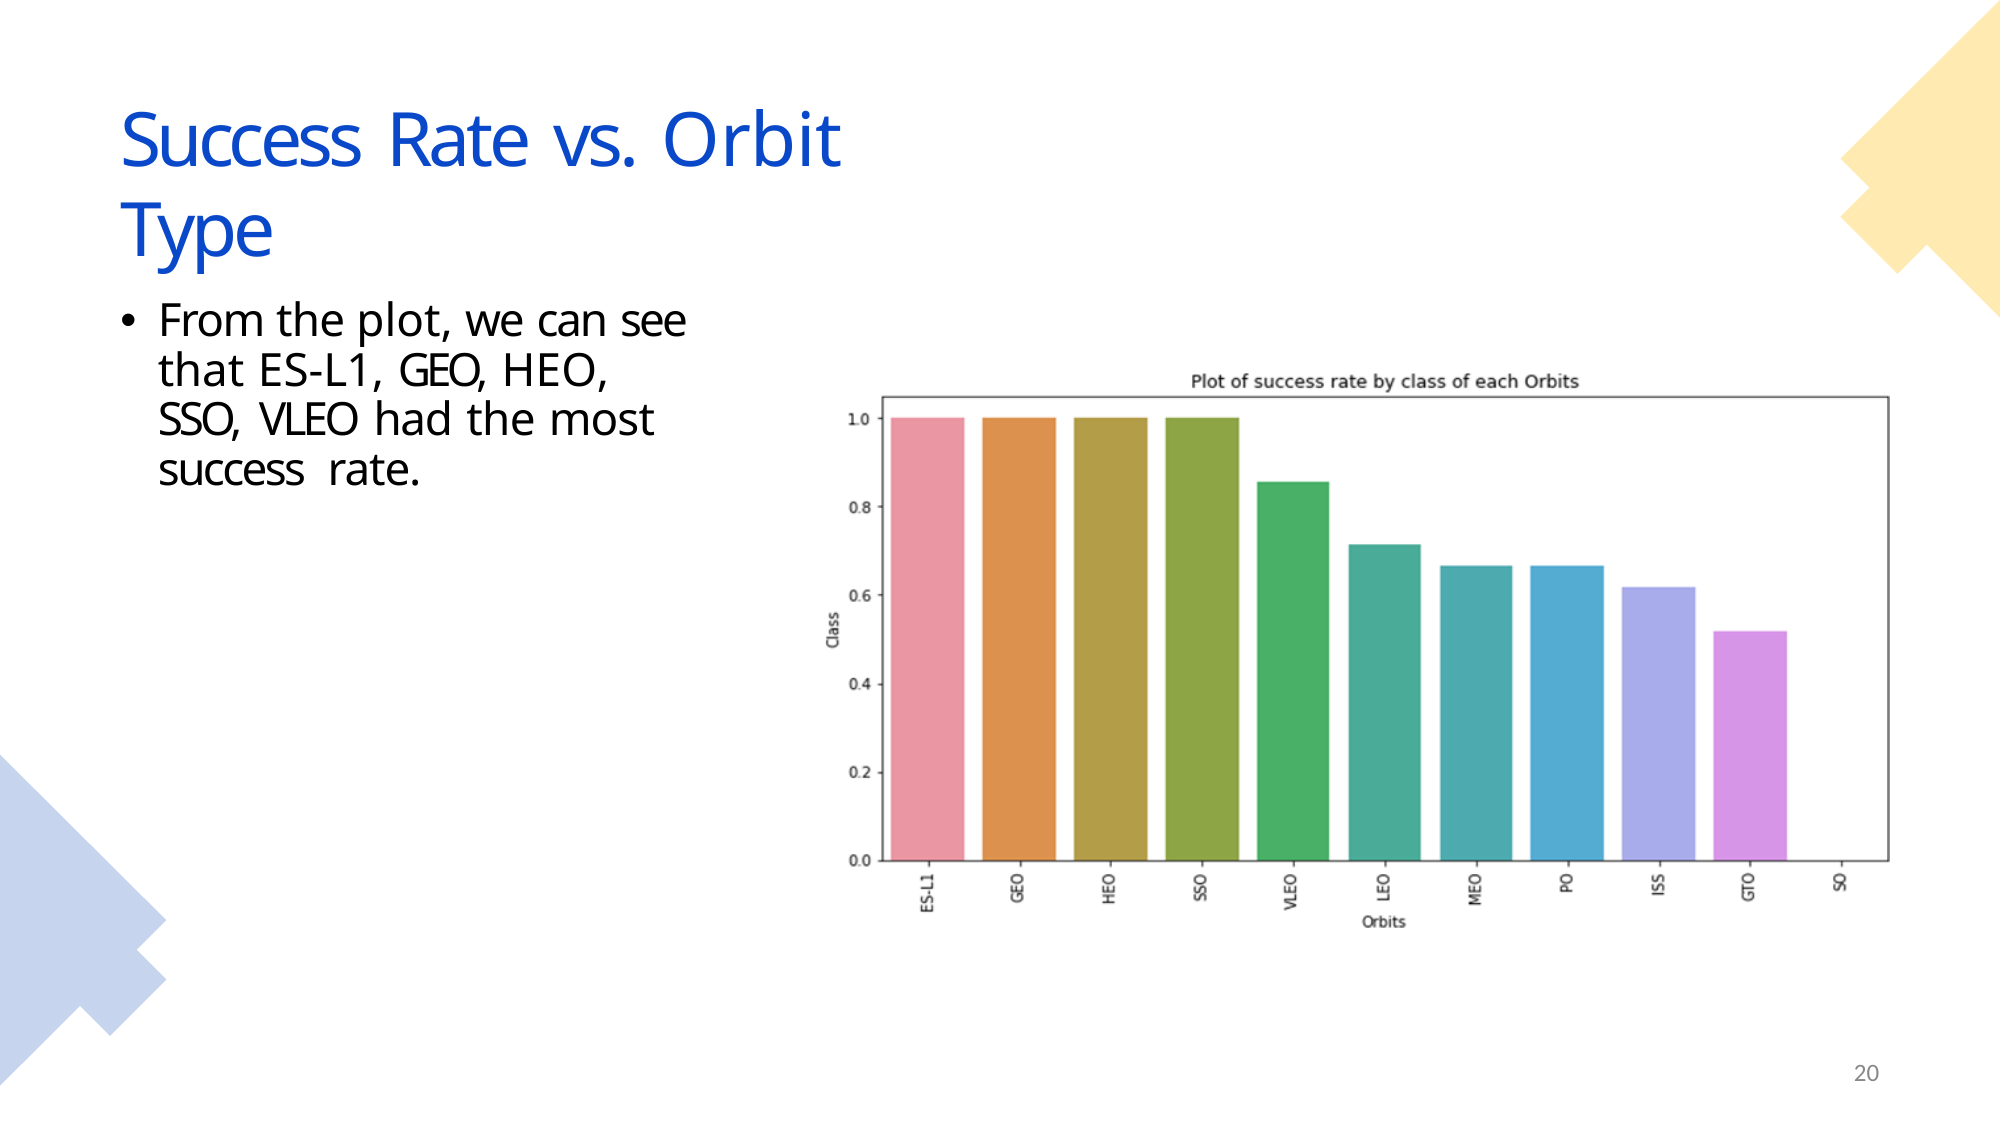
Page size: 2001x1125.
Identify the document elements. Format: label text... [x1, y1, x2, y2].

picture [825, 372, 1890, 928]
text_box 20 [1851, 1060, 1882, 1087]
title Success Rate vs. Orbit Type [118, 89, 1003, 280]
text_box [0, 754, 167, 1086]
text_box [1840, 0, 2000, 318]
text_box From the plot, we can see that ES-L1, GEO, HEO, SSO, VLEO had the most success rate. [118, 289, 701, 495]
